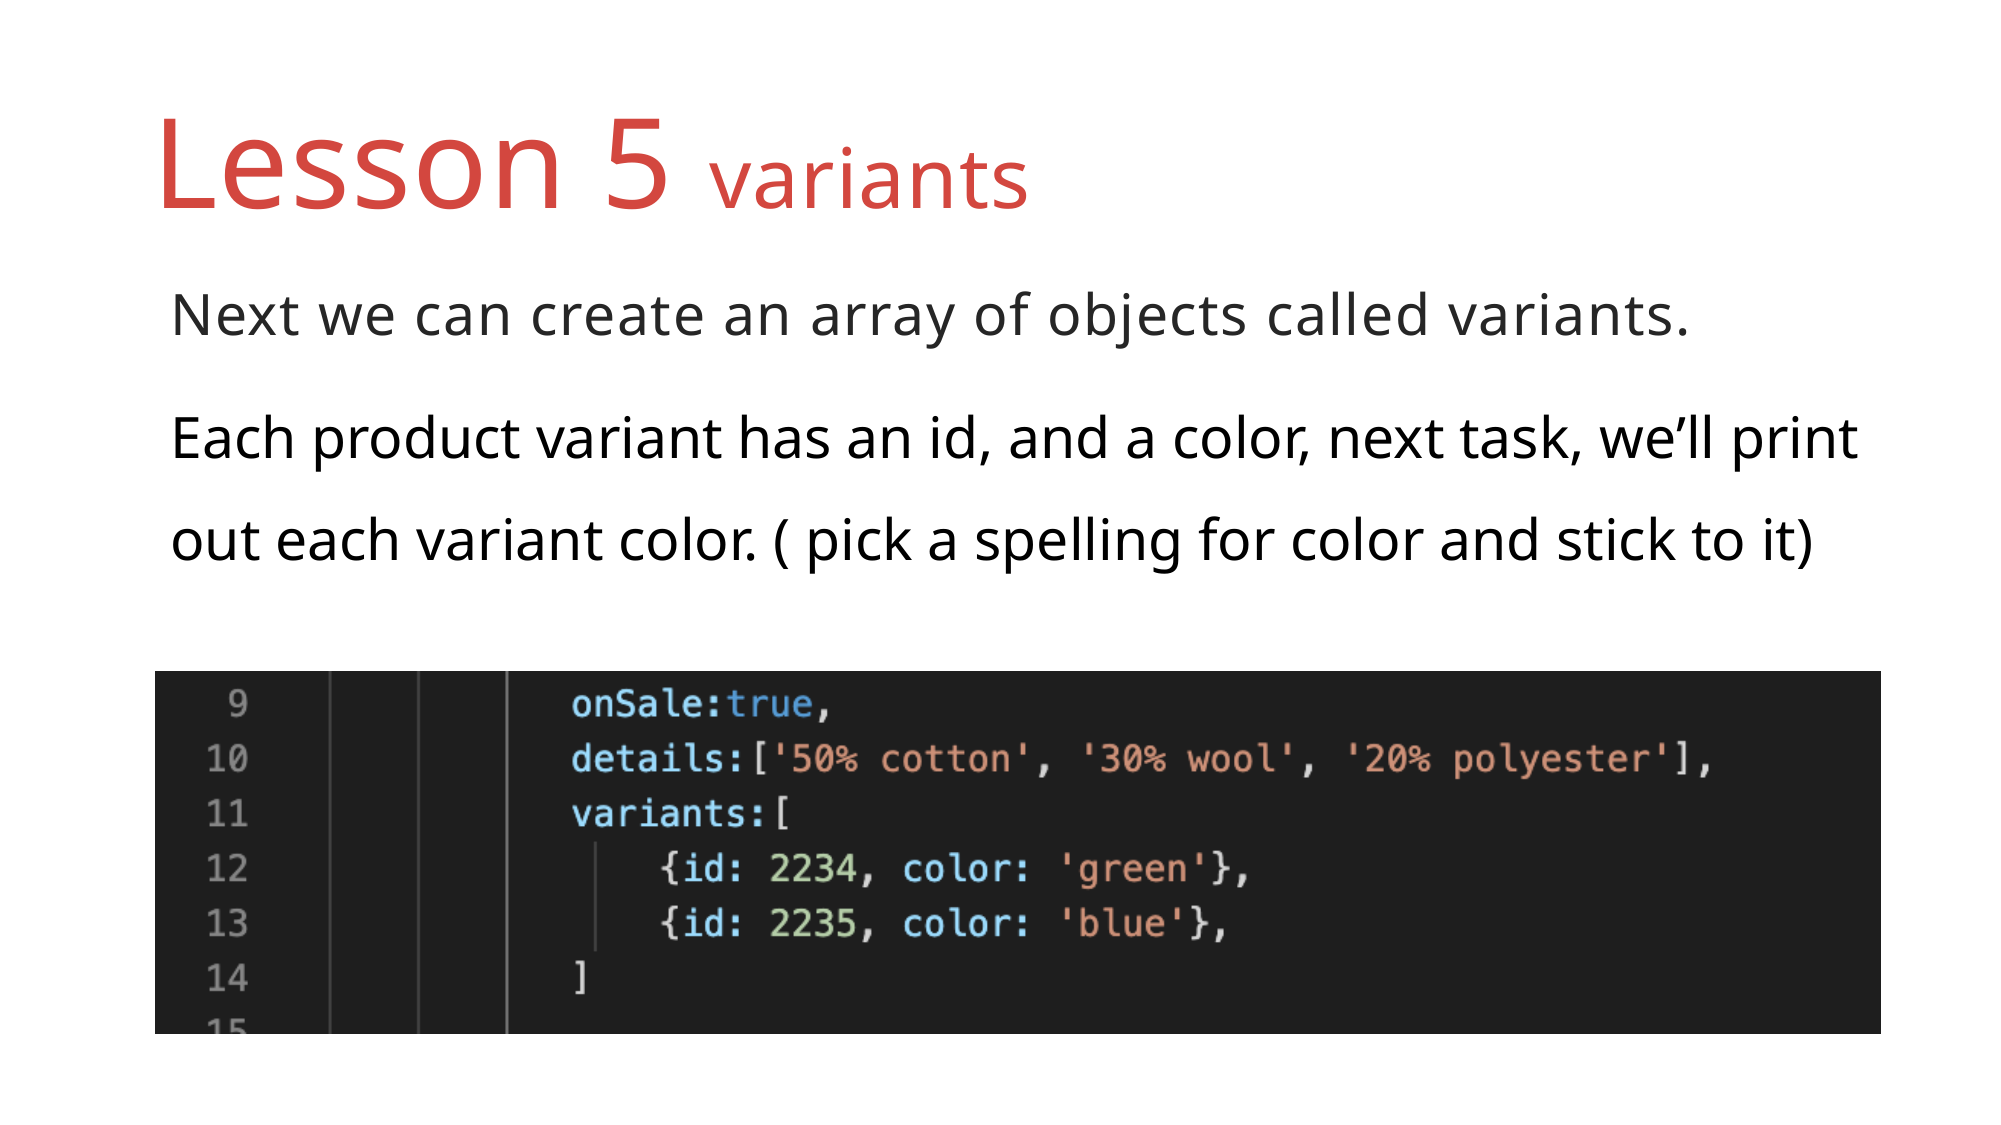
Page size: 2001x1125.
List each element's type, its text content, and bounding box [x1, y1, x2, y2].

list Next we can create an array of objects called variants. Each product variant has an id, and a color, next task, we’ll print out each variant color. ( pick a spelling for color and stick to it) [155, 236, 1881, 613]
picture [155, 671, 1881, 1035]
title Lesson 5 variants [137, 59, 1863, 278]
